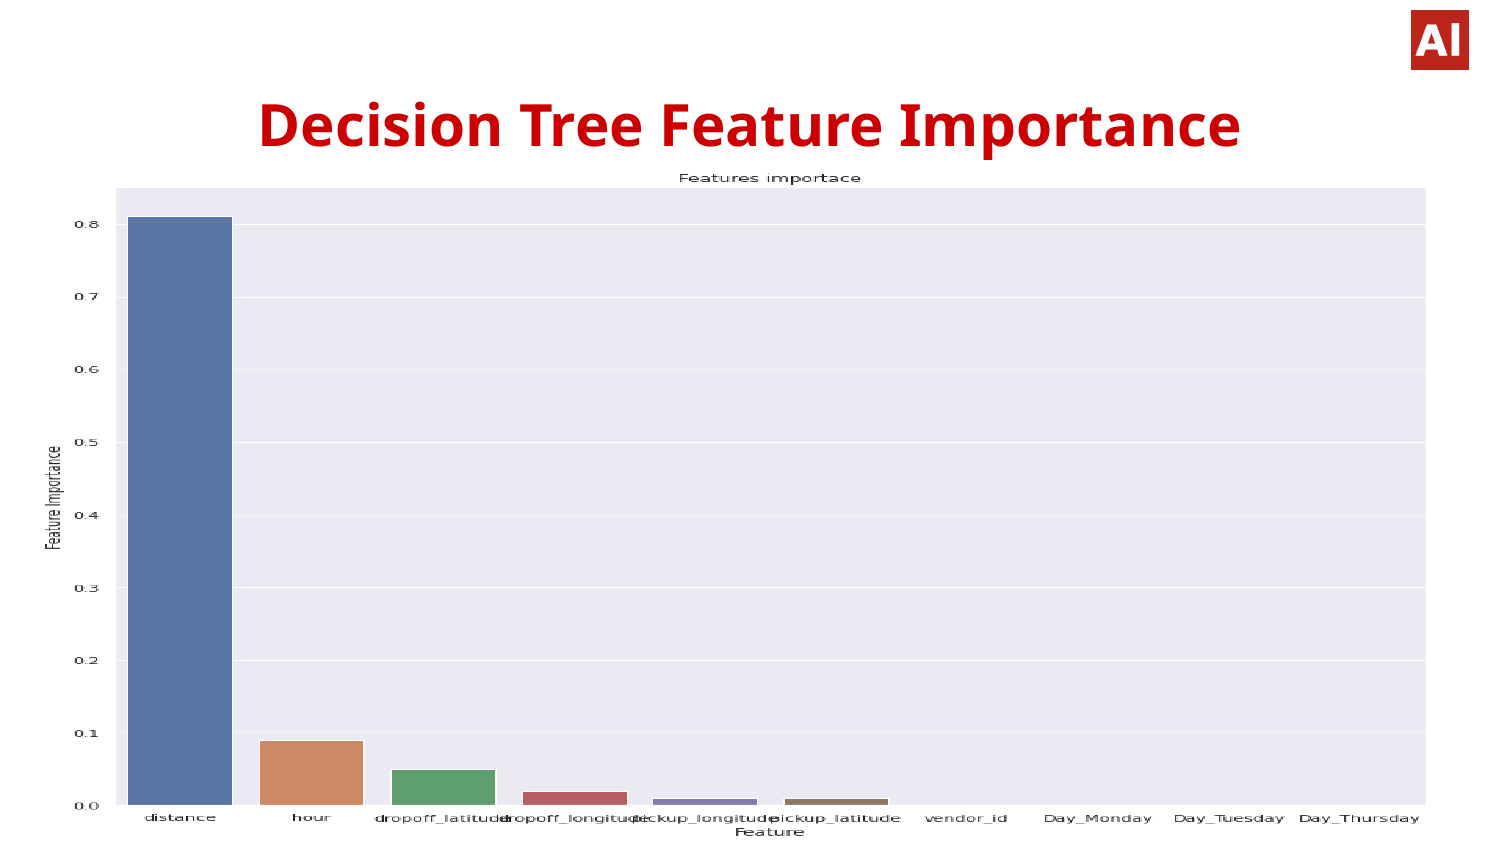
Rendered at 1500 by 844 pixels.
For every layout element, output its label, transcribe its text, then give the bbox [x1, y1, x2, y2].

picture [34, 166, 1437, 844]
picture [1411, 10, 1469, 70]
title Decision Tree Feature Importance [51, 72, 1449, 167]
